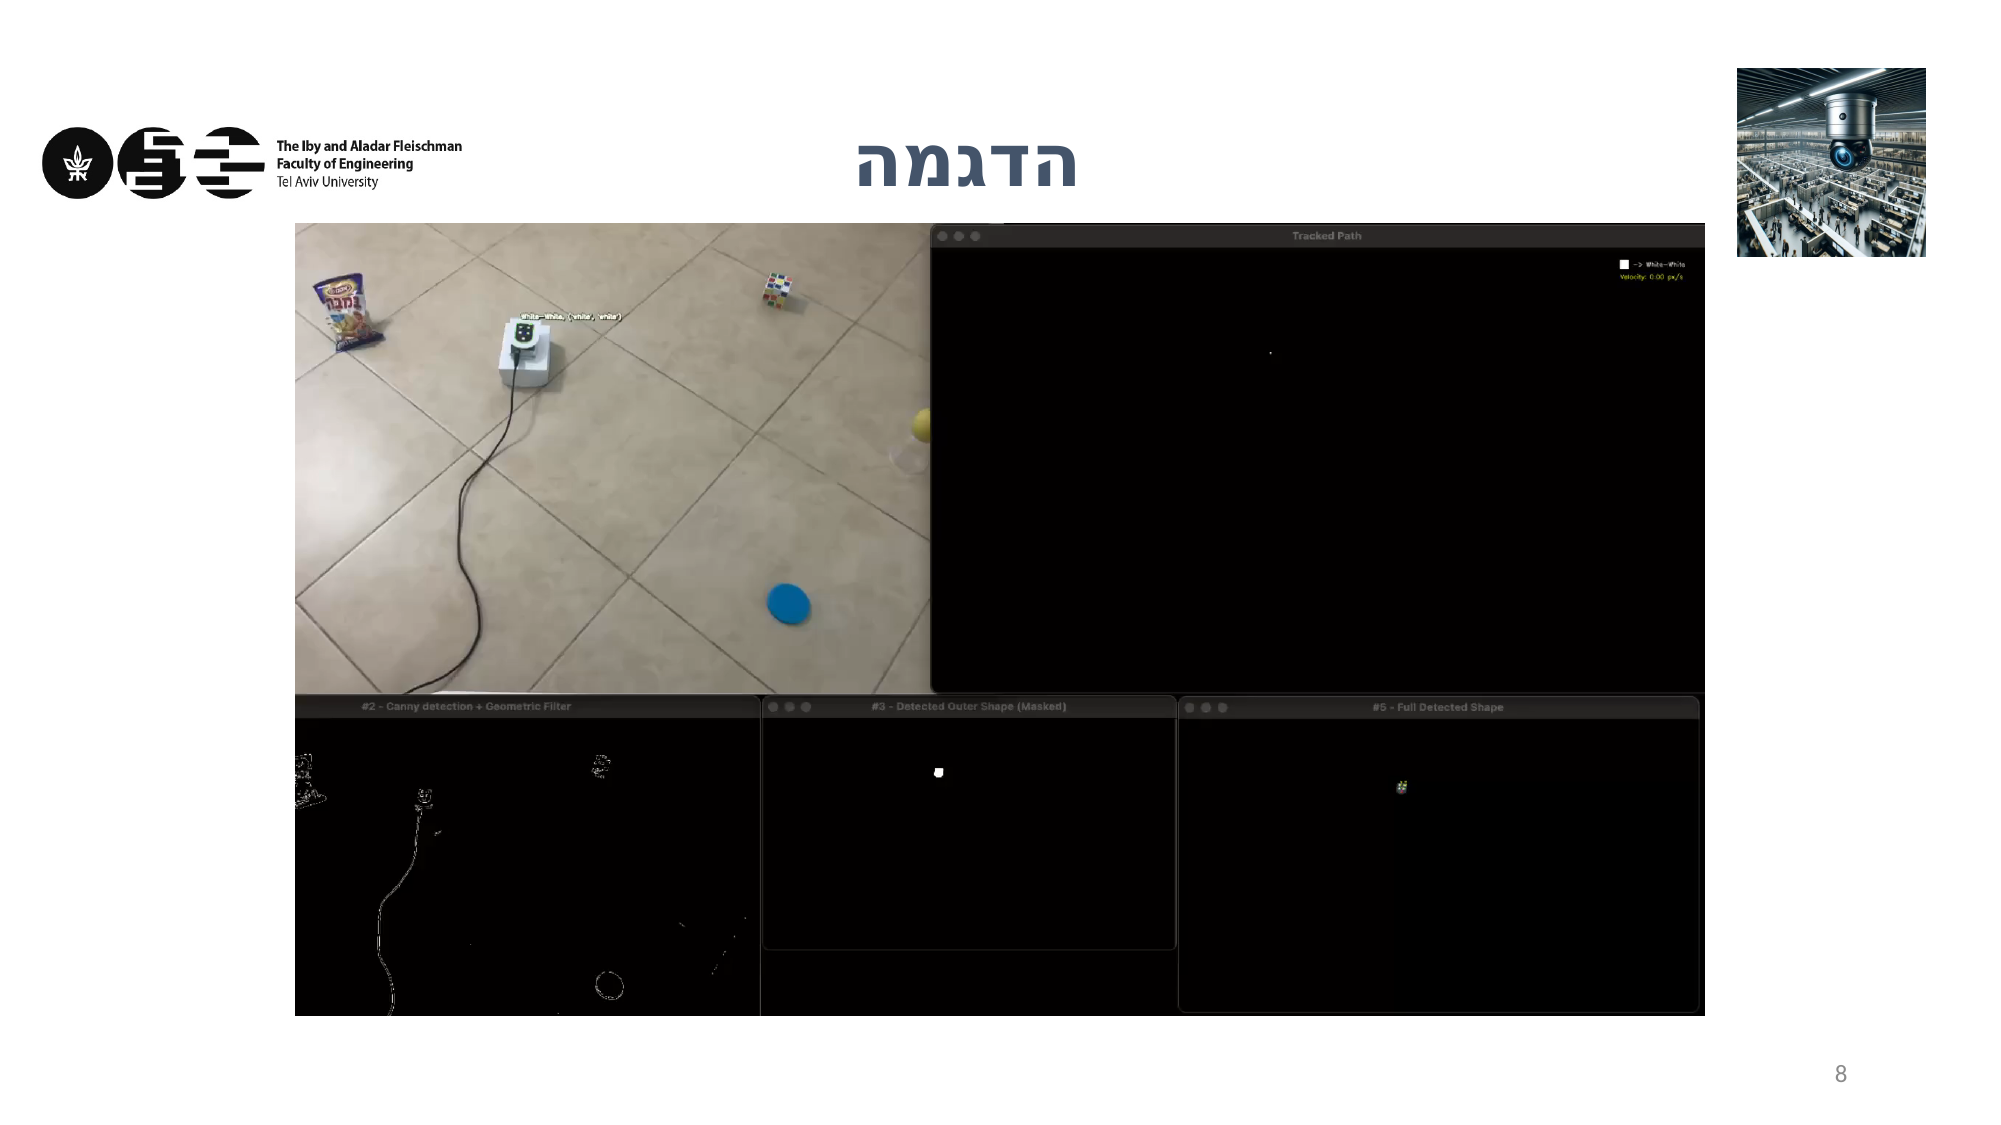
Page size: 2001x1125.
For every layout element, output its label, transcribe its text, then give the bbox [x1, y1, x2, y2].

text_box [294, 223, 1706, 1017]
picture [20, 107, 501, 218]
text_box הדגמה [501, 115, 1518, 210]
slide_number 8 [1412, 1042, 1863, 1103]
picture [1737, 68, 1926, 257]
